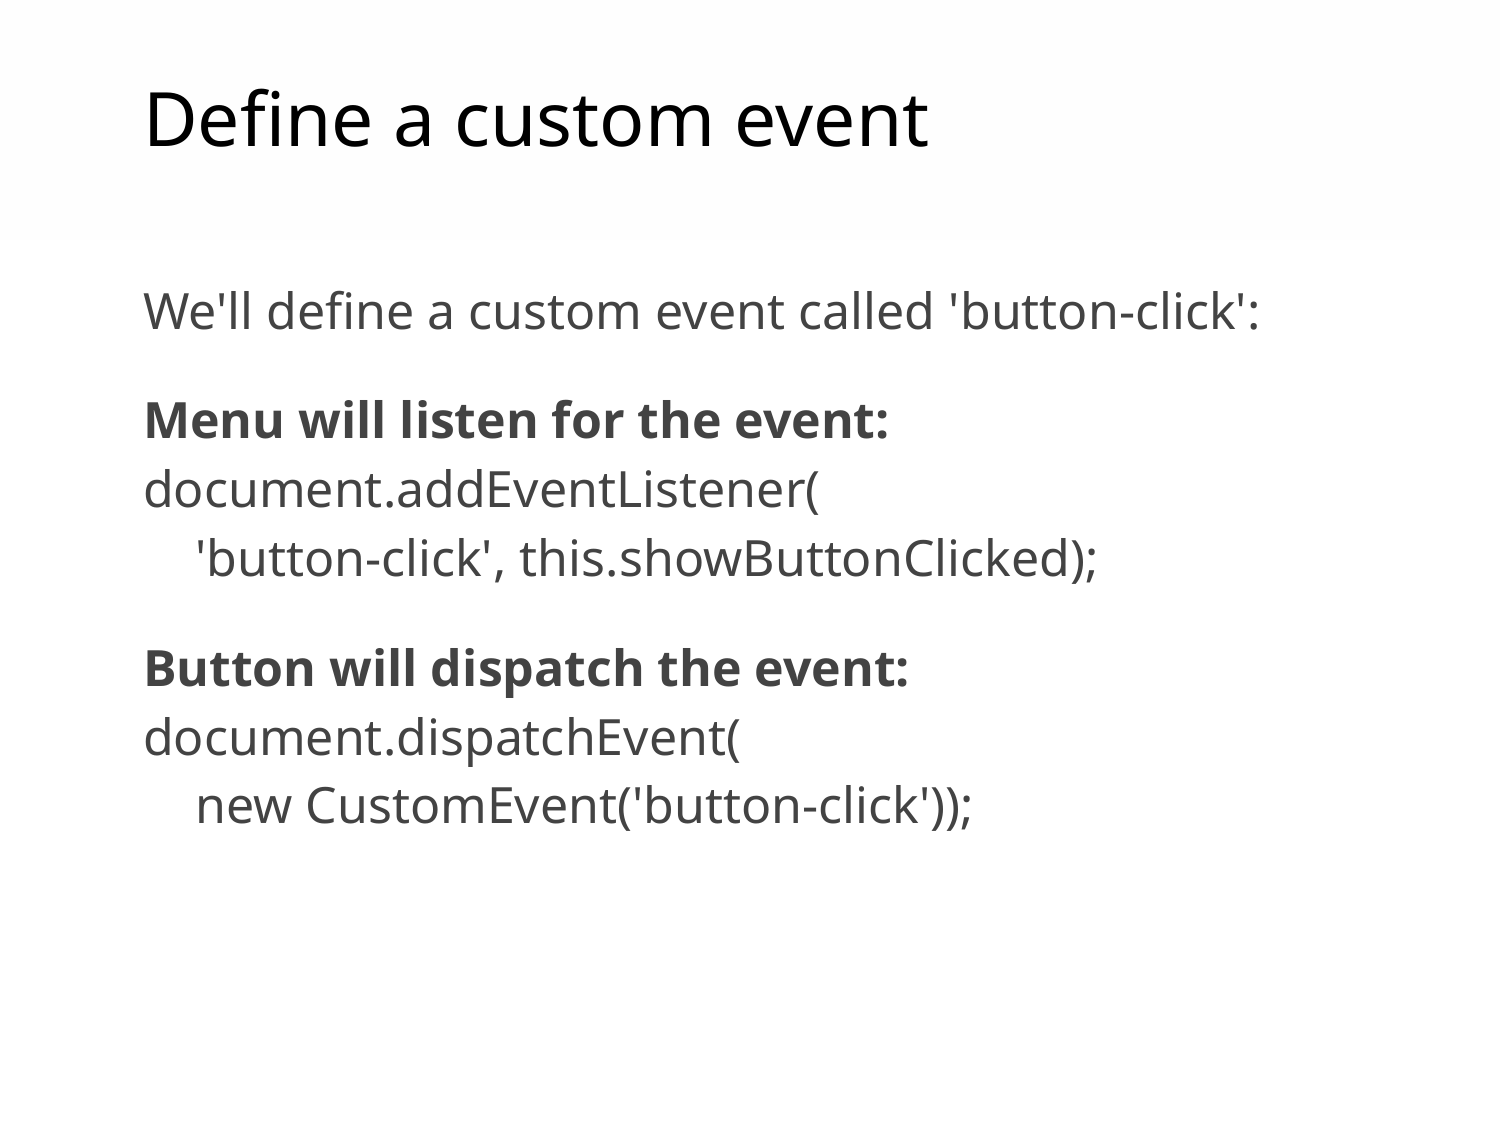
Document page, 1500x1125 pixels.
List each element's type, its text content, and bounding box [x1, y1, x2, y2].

text_box Define a custom event [128, 56, 1372, 183]
text_box We'll define a custom event called 'button-click': Menu will listen for the event: document.addEventListener( 'button-click', this.showButtonClicked); Button will dispatch the event: document.dispatchEvent( new CustomEvent('button-click')); [128, 255, 1372, 1003]
